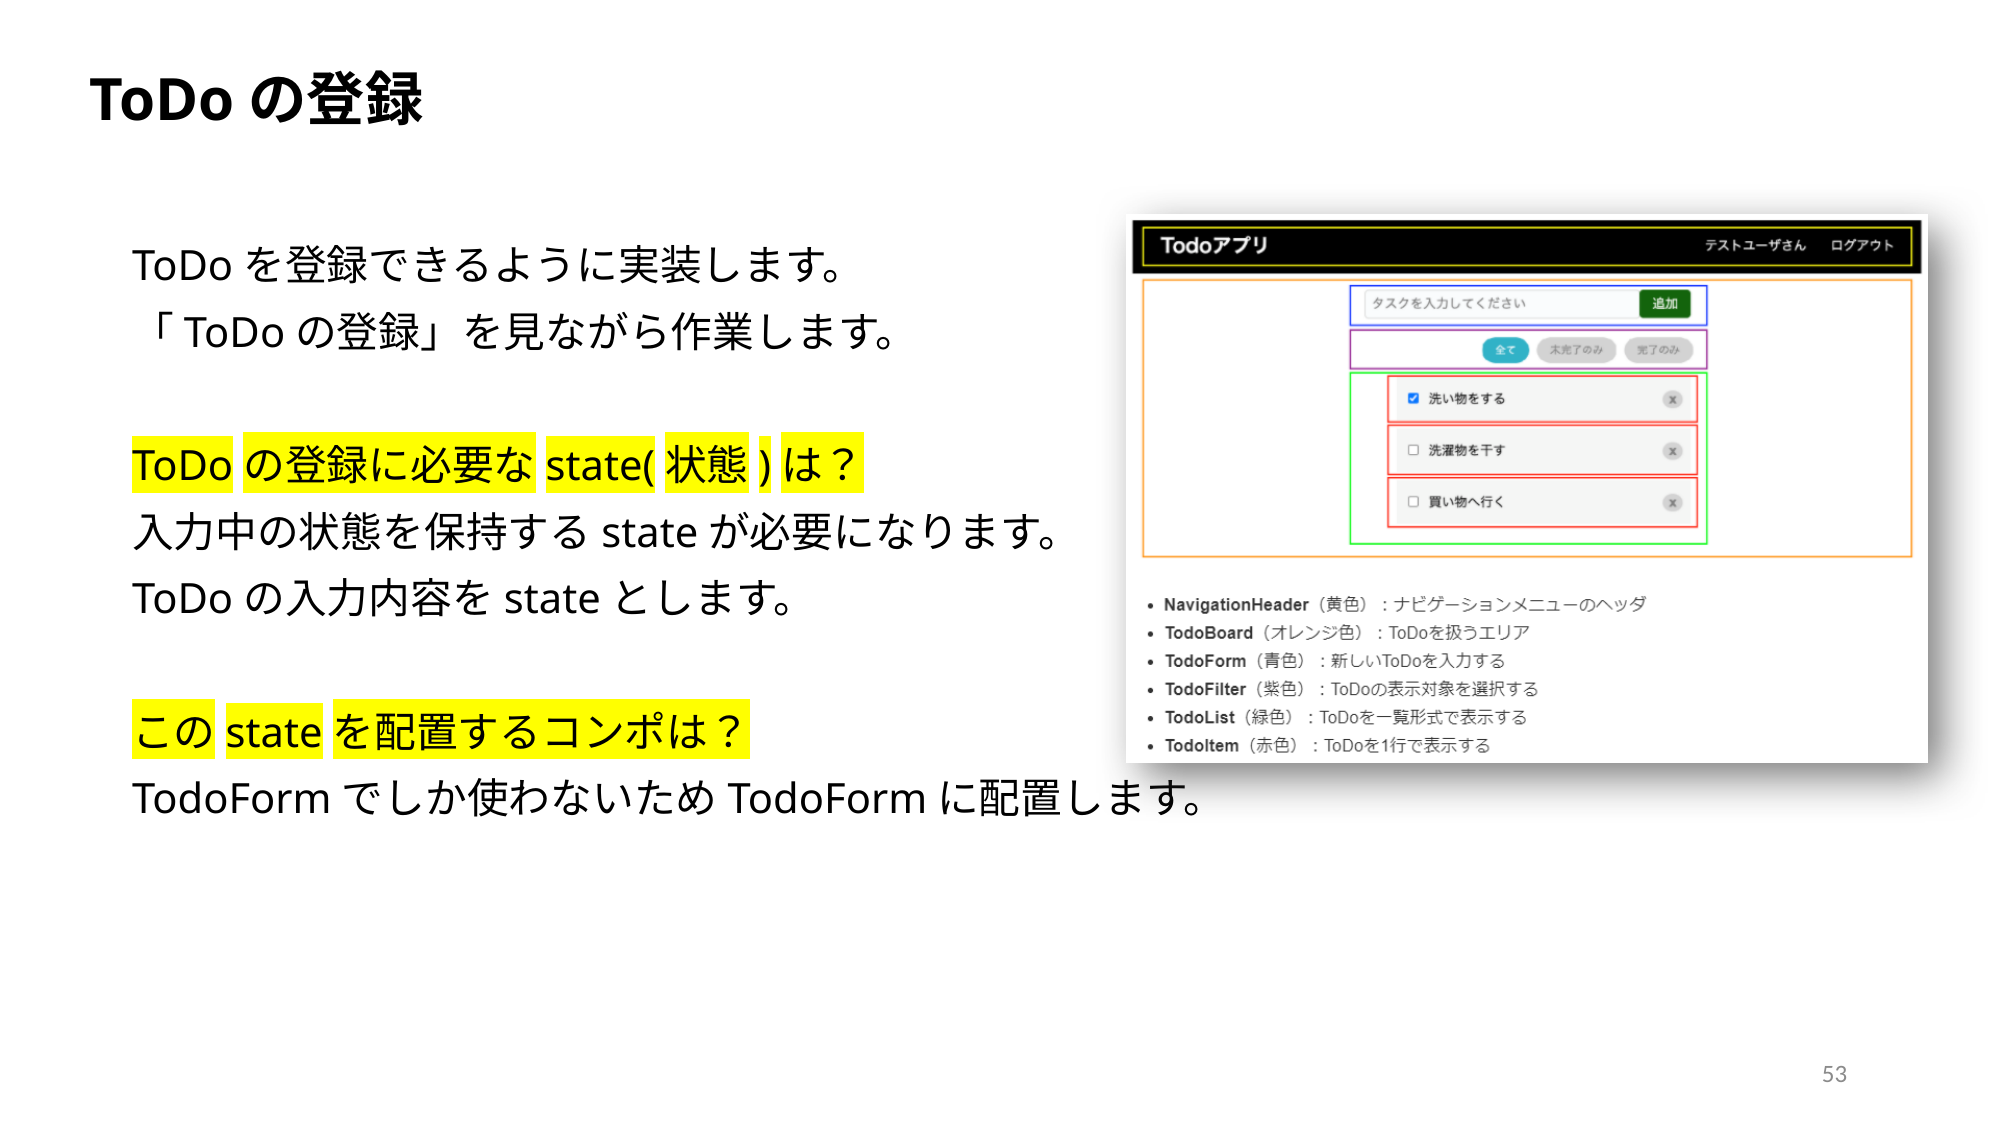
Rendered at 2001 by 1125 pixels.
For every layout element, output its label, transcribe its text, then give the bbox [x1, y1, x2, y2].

picture [1126, 214, 1928, 763]
text_box ToDoを登録できるように実装します。 「ToDoの登録」を見ながら作業します。 ToDoの登録に必要なstate(状態)は？ 入力中の状態を保持するstateが必要になります。 ToDoの入力内容をstateとします。 このstateを配置するコンポは？ TodoFormでしか使わないためTodoFormに配置します。 [117, 214, 1904, 897]
slide_number 53 [1412, 1042, 1863, 1103]
text_box ToDoの登録 [74, 54, 1454, 140]
